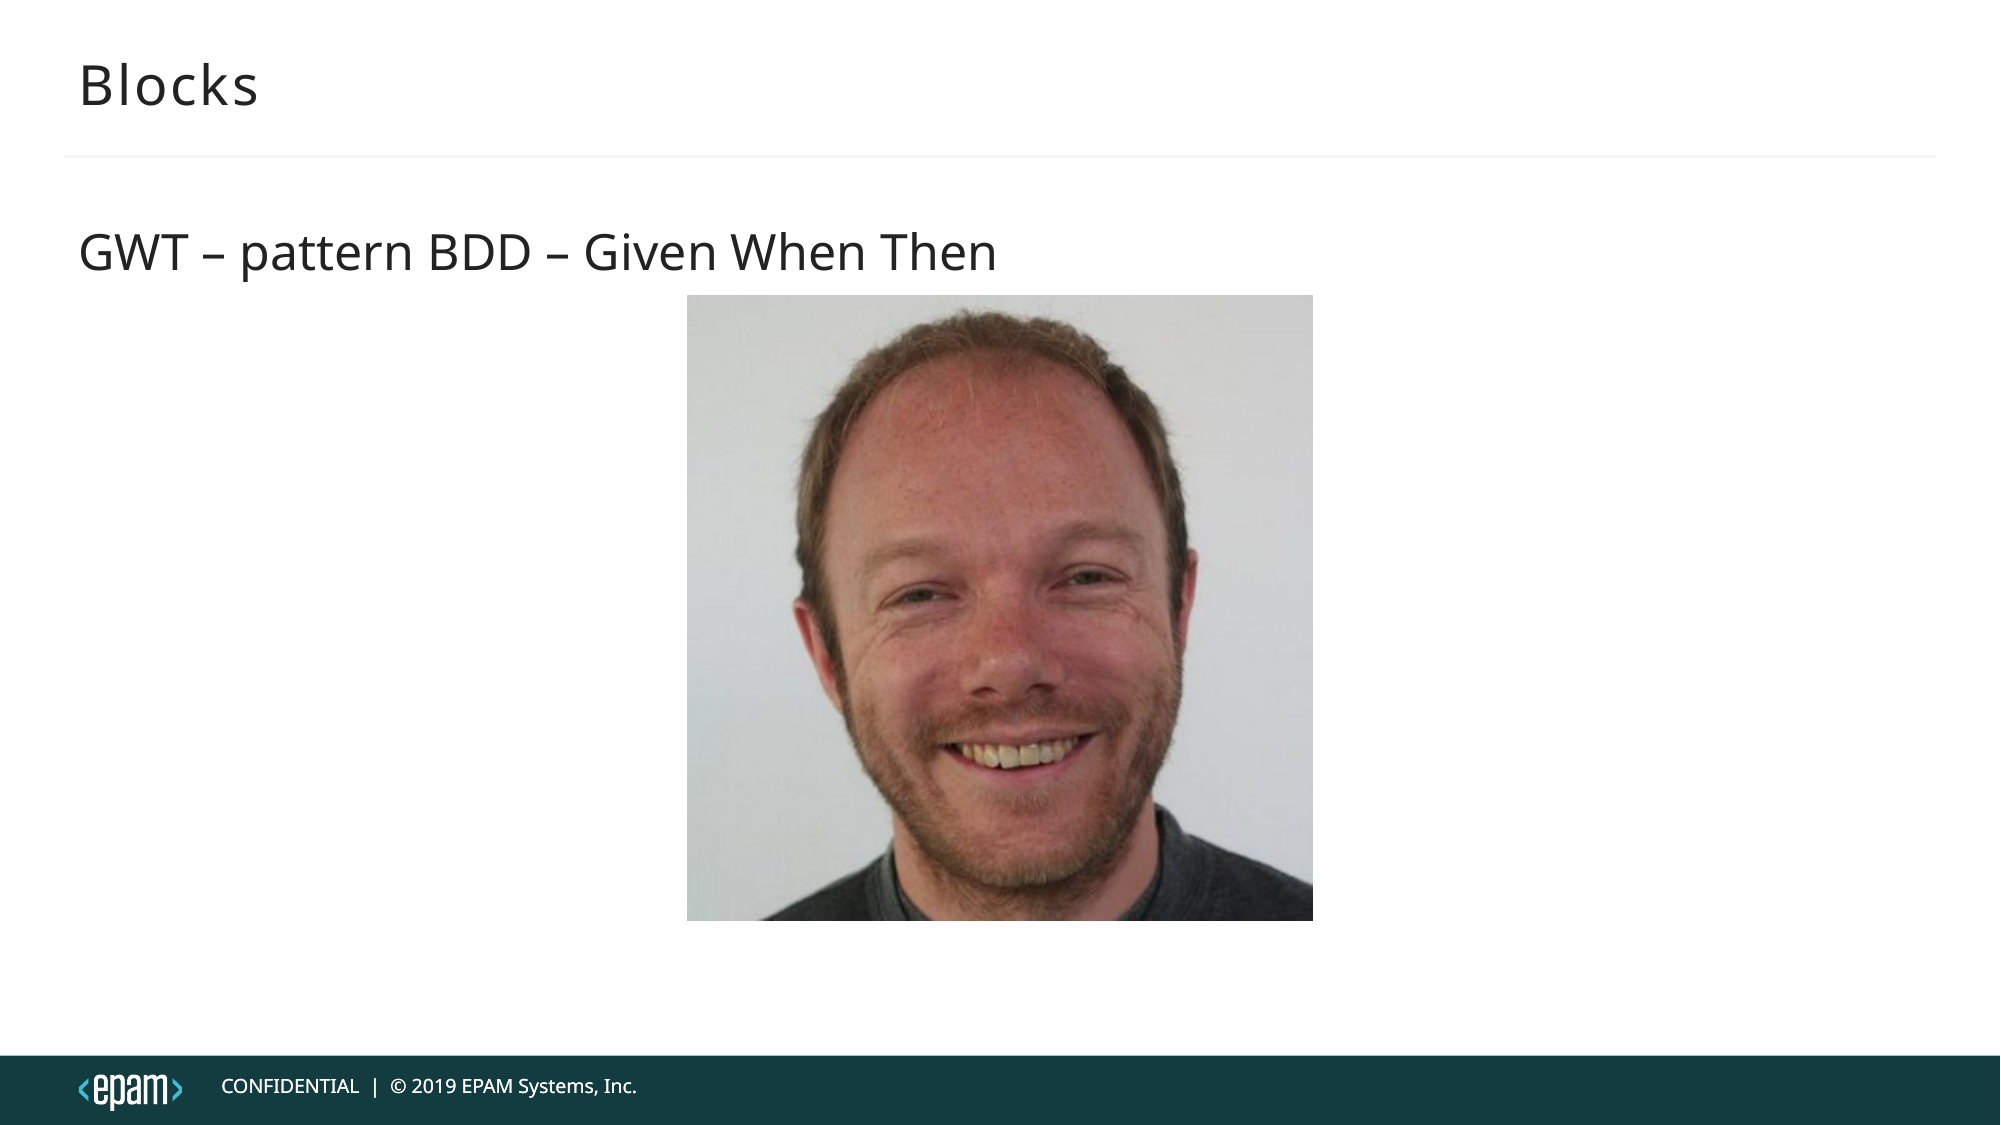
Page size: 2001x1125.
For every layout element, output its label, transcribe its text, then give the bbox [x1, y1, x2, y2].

text_box CONFIDENTIAL | © 2019 EPAM Systems, Inc. [206, 1066, 737, 1105]
list GWT – pattern BDD – Given When Then [78, 236, 1922, 980]
picture [687, 295, 1313, 921]
title Blocks [78, 50, 1922, 116]
